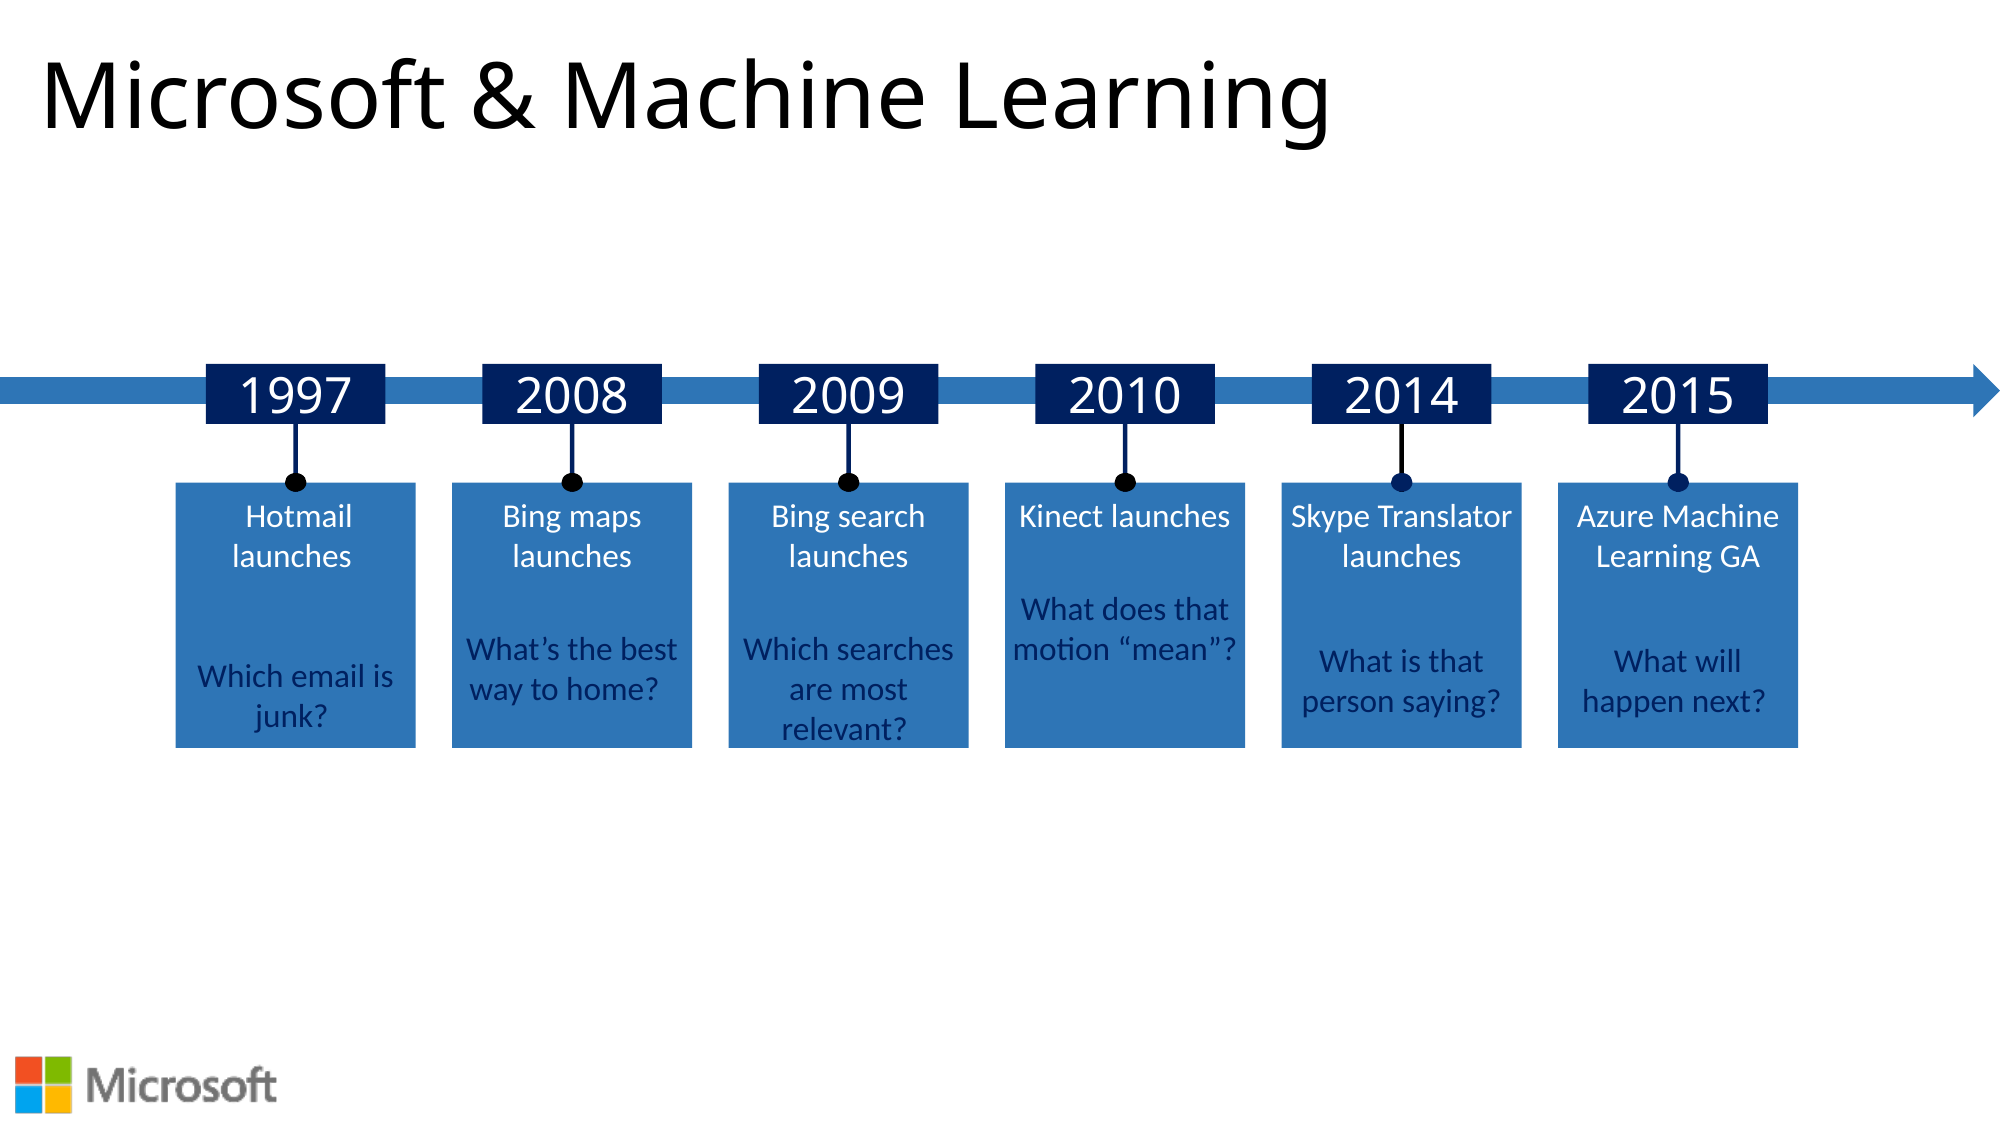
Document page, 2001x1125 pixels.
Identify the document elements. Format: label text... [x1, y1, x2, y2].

text_box [1768, 362, 2000, 419]
text_box [293, 424, 298, 472]
text_box Bing maps launches What’s the best way to home? [452, 482, 693, 748]
text_box [1114, 472, 1137, 493]
text_box [939, 376, 1035, 405]
text_box 2010 [1035, 363, 1215, 424]
text_box [386, 376, 482, 405]
text_box [846, 424, 851, 472]
text_box [1390, 472, 1414, 493]
picture [14, 1054, 278, 1115]
text_box [1492, 376, 1588, 405]
text_box [284, 472, 307, 493]
title Microsoft & Machine Learning [24, 28, 1975, 169]
text_box [1122, 424, 1128, 472]
text_box [0, 376, 205, 405]
text_box [1215, 376, 1311, 405]
text_box Skype Translator launches What is that person saying? [1281, 482, 1522, 748]
text_box [1399, 424, 1404, 472]
text_box [662, 376, 758, 405]
text_box Bing search launches Which searches are most relevant? [728, 482, 969, 748]
text_box Hotmail launches Which email is junk? [175, 482, 416, 748]
text_box [1675, 424, 1681, 472]
text_box [1666, 472, 1690, 493]
text_box [837, 472, 860, 493]
text_box 2014 [1311, 363, 1492, 424]
text_box 1997 [205, 363, 386, 424]
text_box 2015 [1588, 363, 1768, 424]
text_box Kinect launches What does that motion “mean”? [1005, 482, 1246, 748]
text_box 2008 [482, 363, 662, 424]
text_box 2009 [758, 363, 939, 424]
text_box Azure Machine Learning GA What will happen next? [1558, 482, 1799, 748]
text_box [560, 472, 584, 493]
text_box [569, 424, 575, 472]
